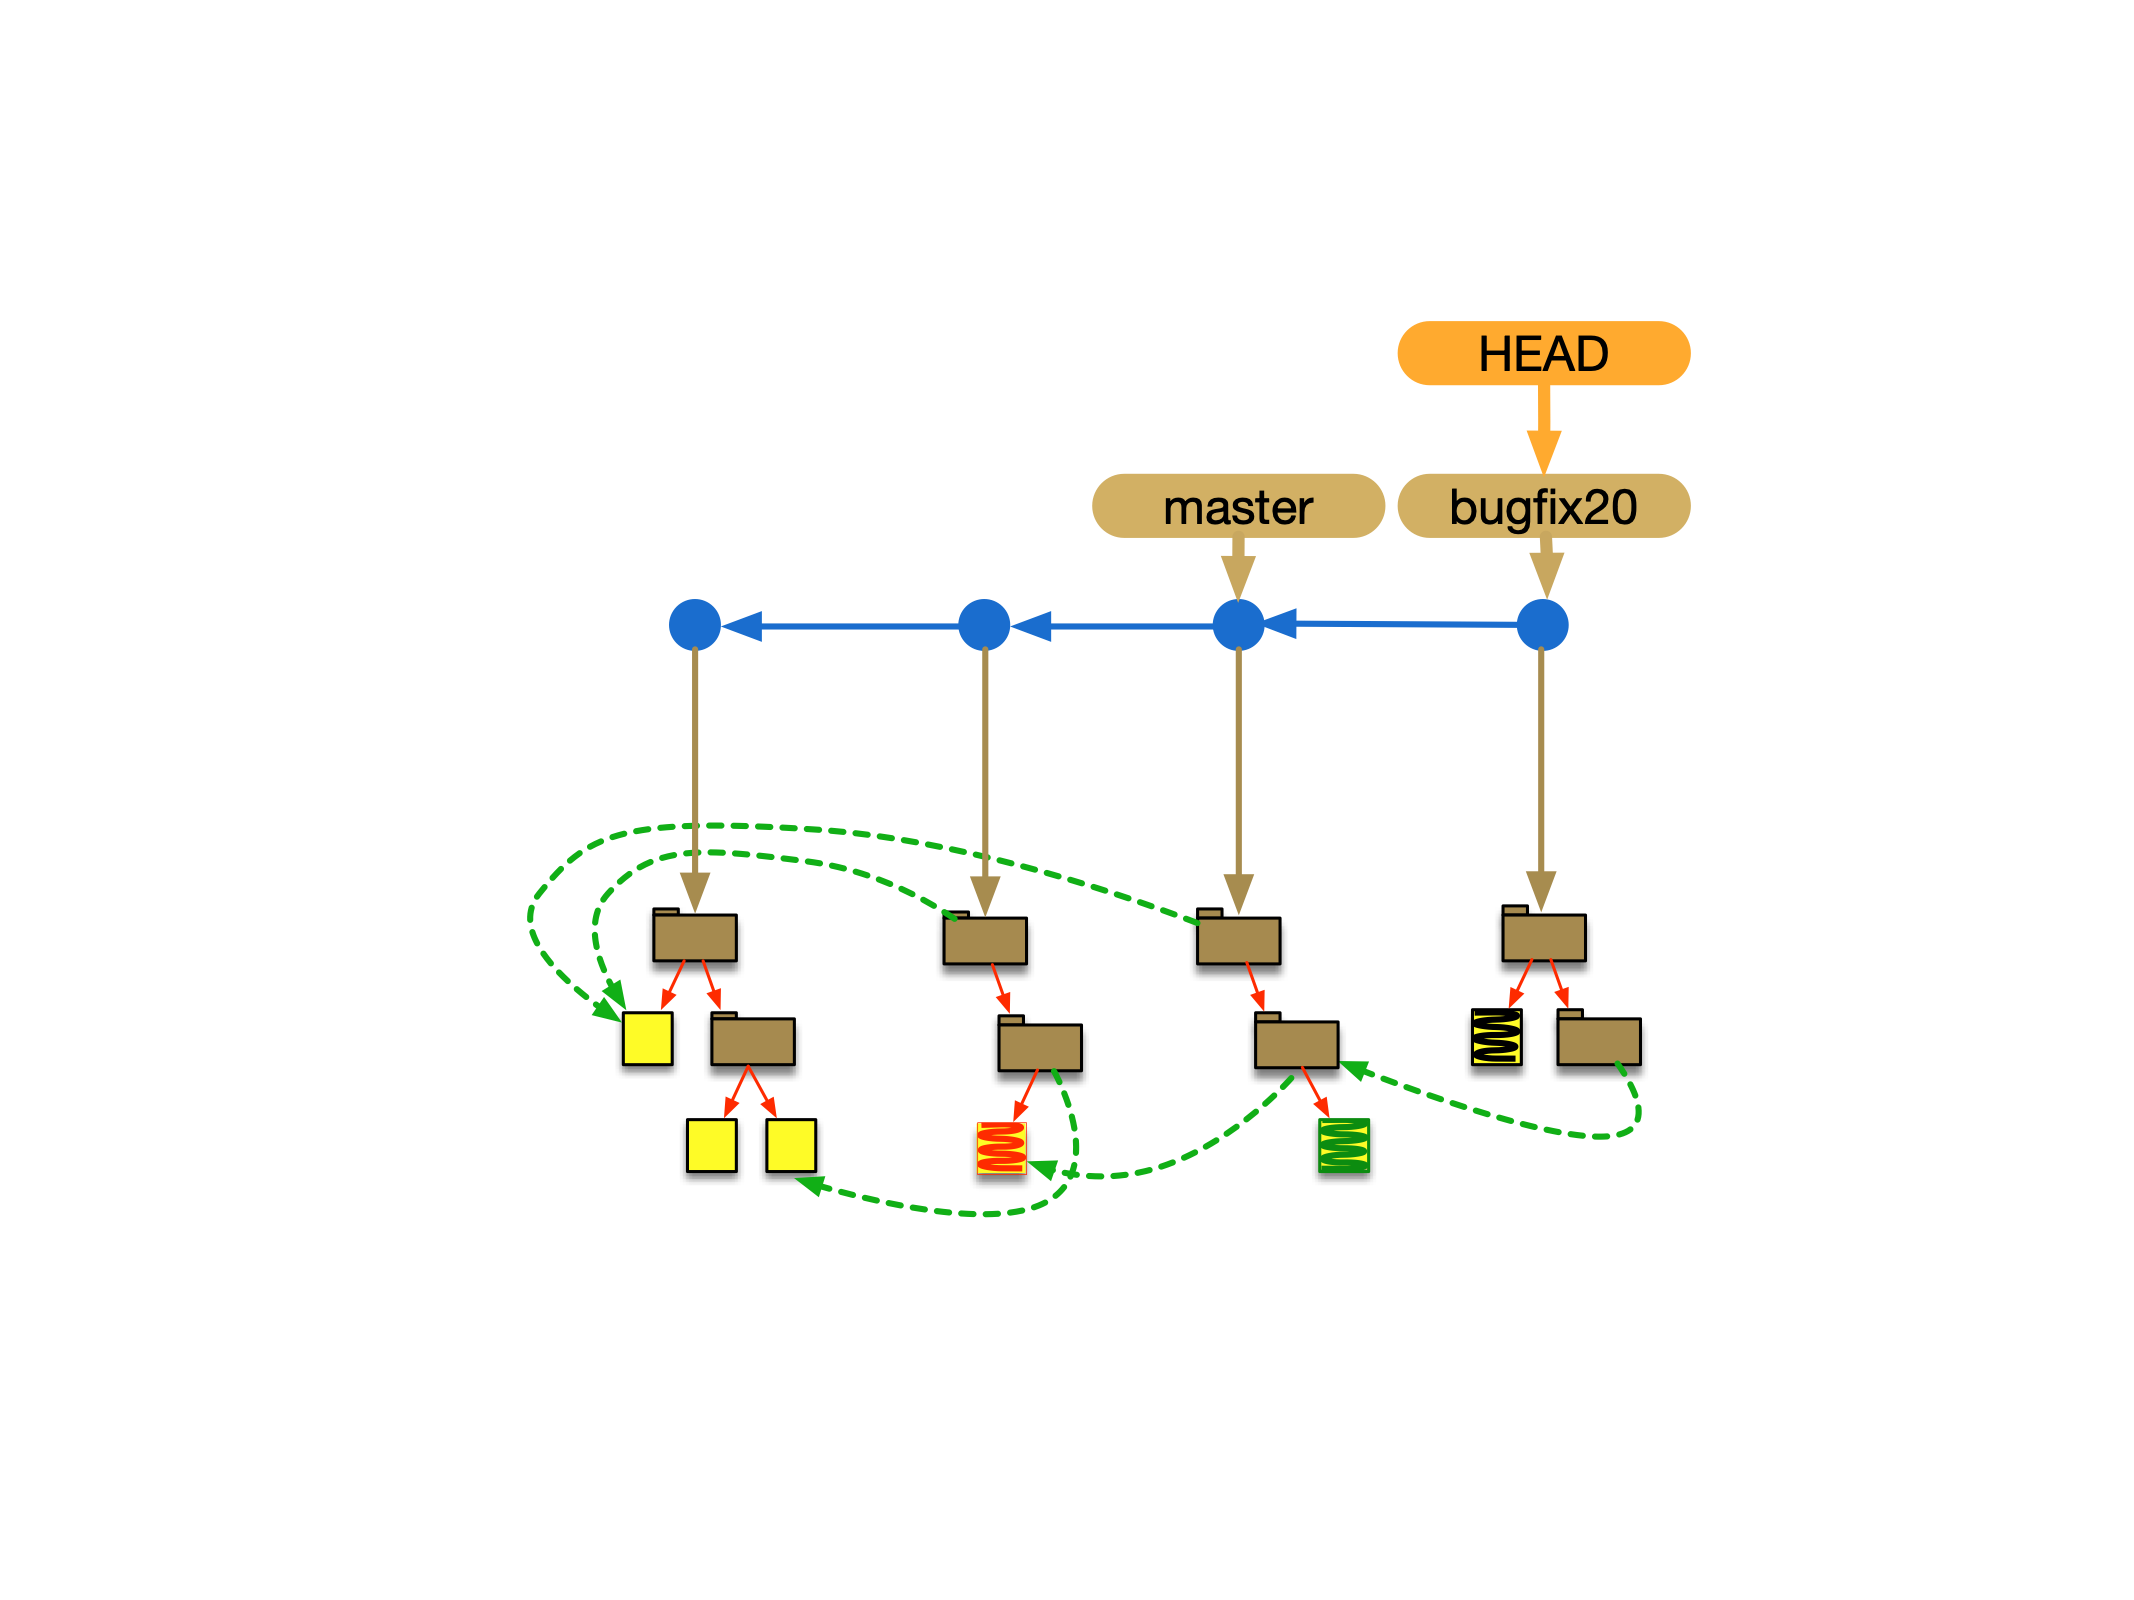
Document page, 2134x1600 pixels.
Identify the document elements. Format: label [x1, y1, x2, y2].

picture [521, 315, 1697, 1226]
